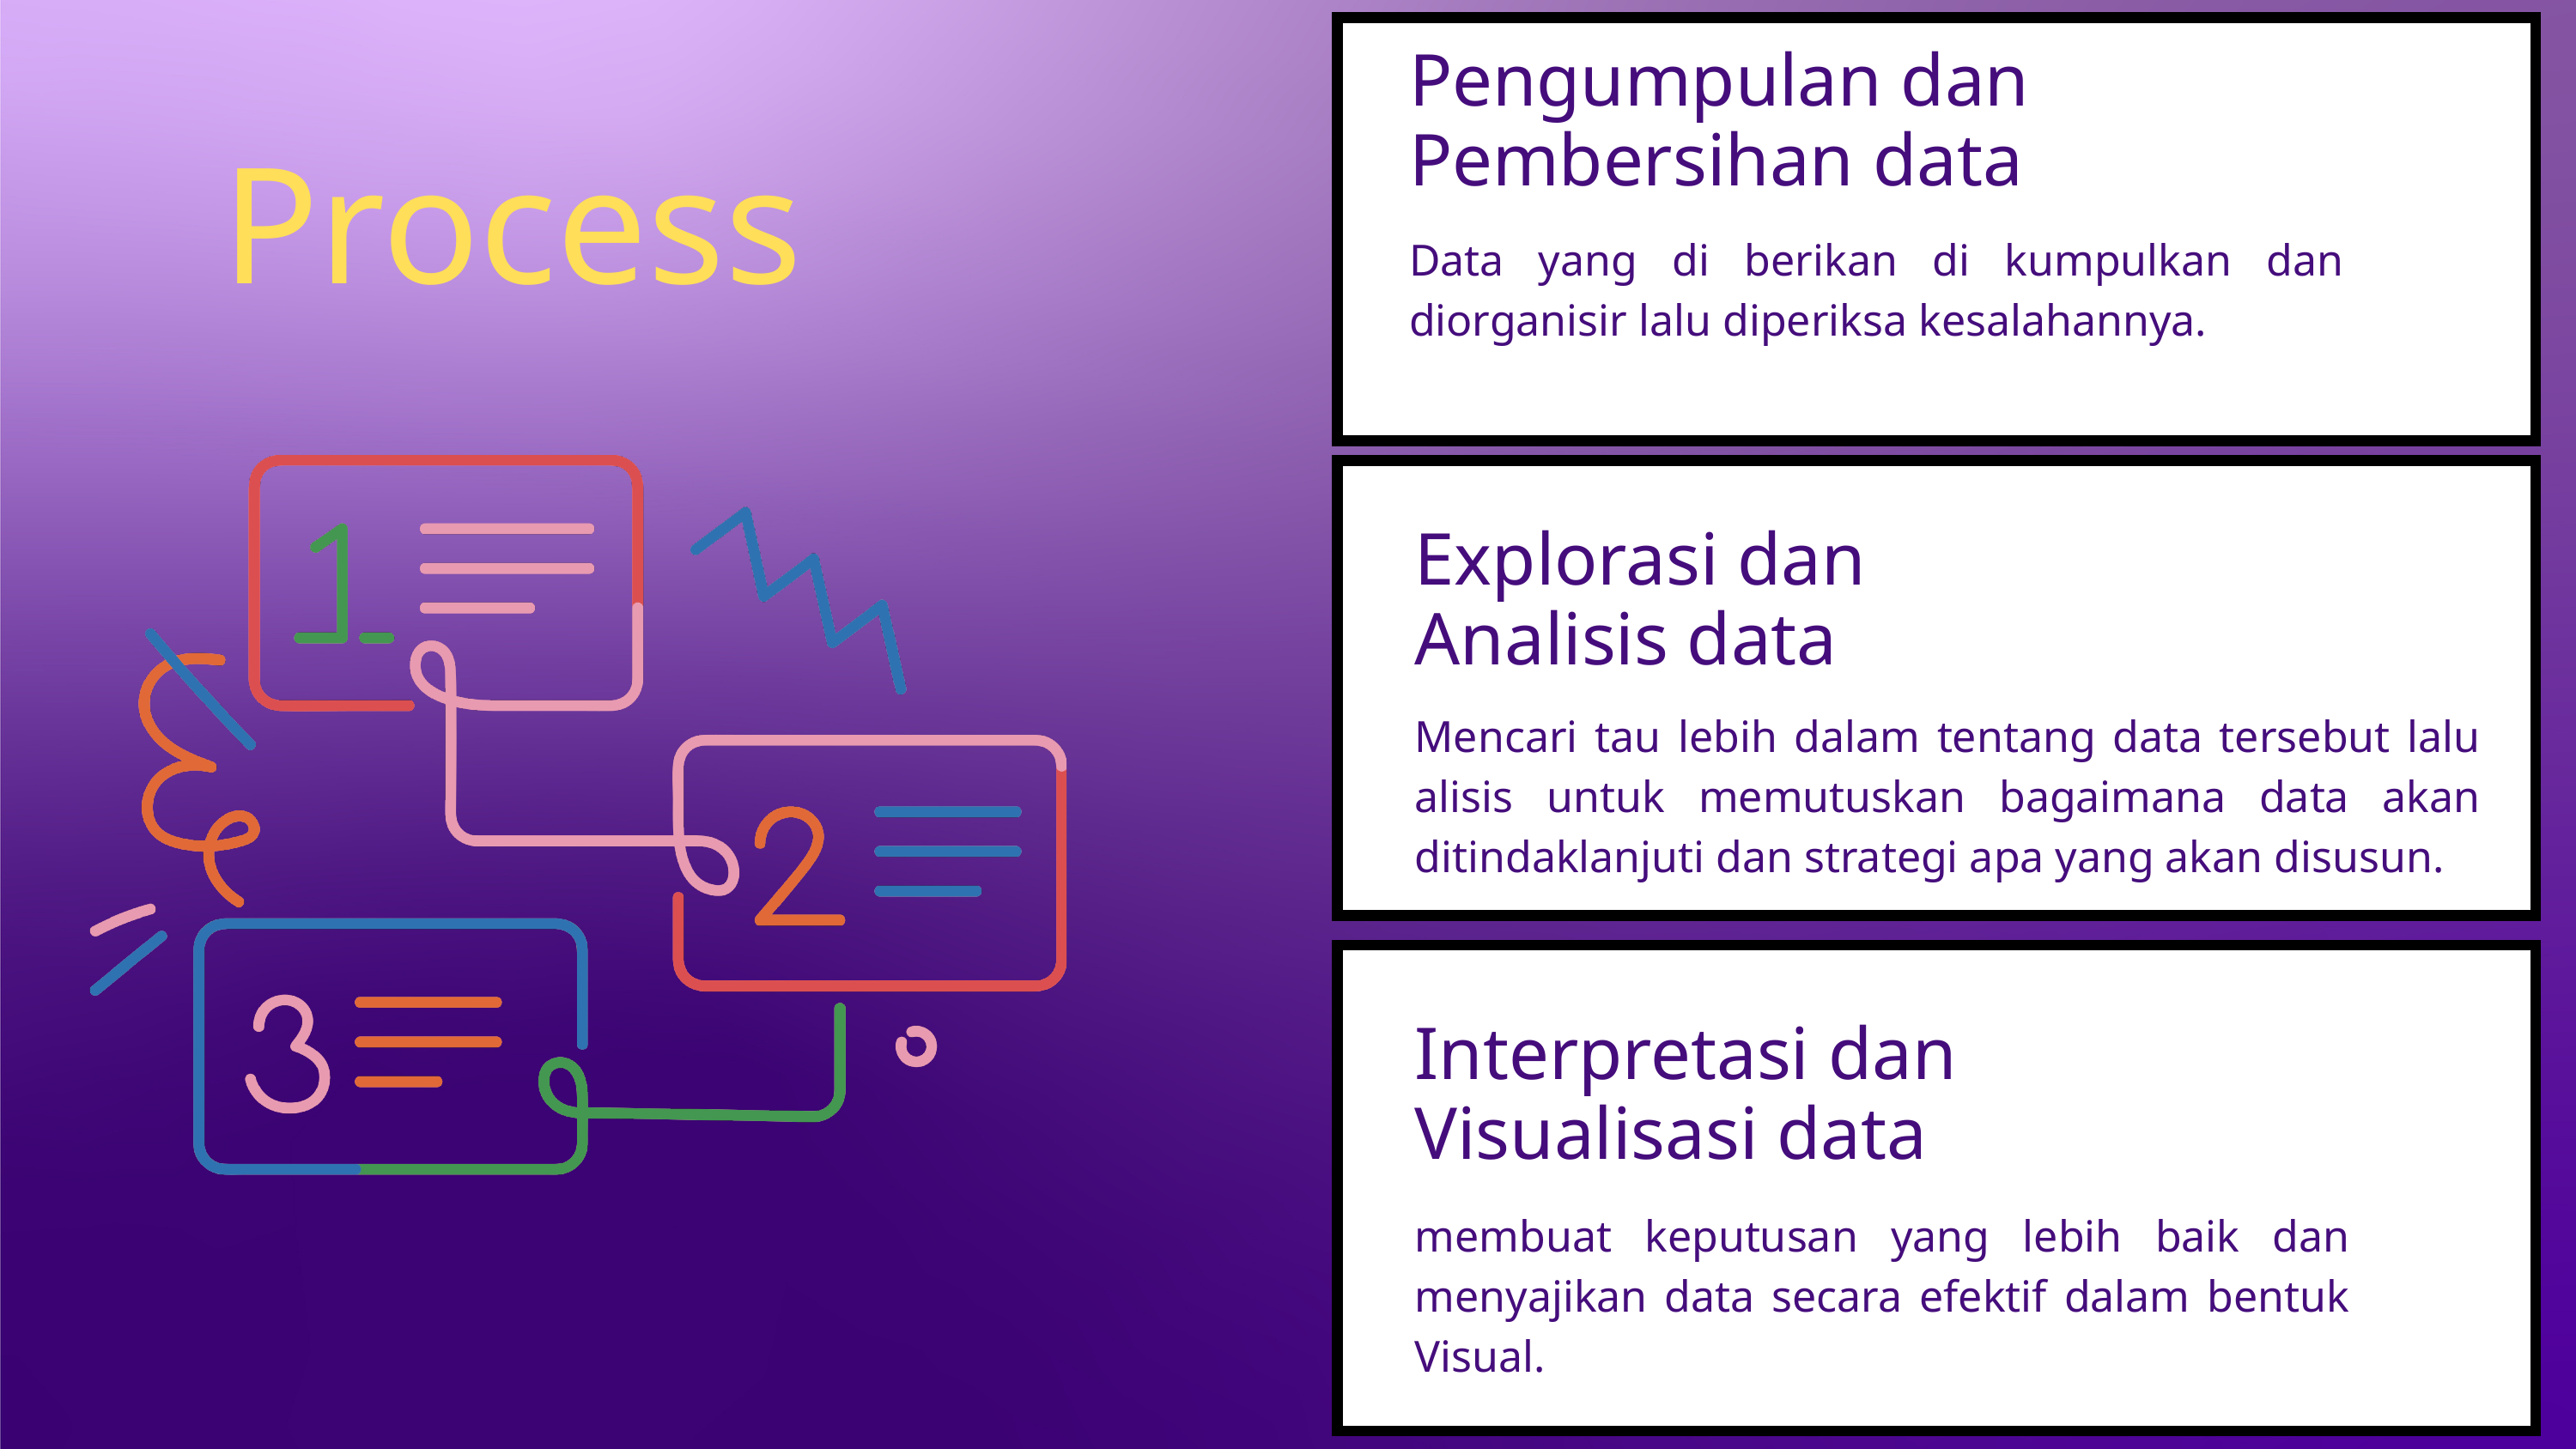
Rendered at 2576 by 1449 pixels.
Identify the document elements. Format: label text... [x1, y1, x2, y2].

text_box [1337, 944, 2537, 1432]
text_box [86, 455, 1067, 1175]
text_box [1337, 460, 2537, 916]
text_box [0, 0, 2576, 1449]
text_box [1337, 17, 2537, 441]
text_box Process [222, 90, 932, 316]
